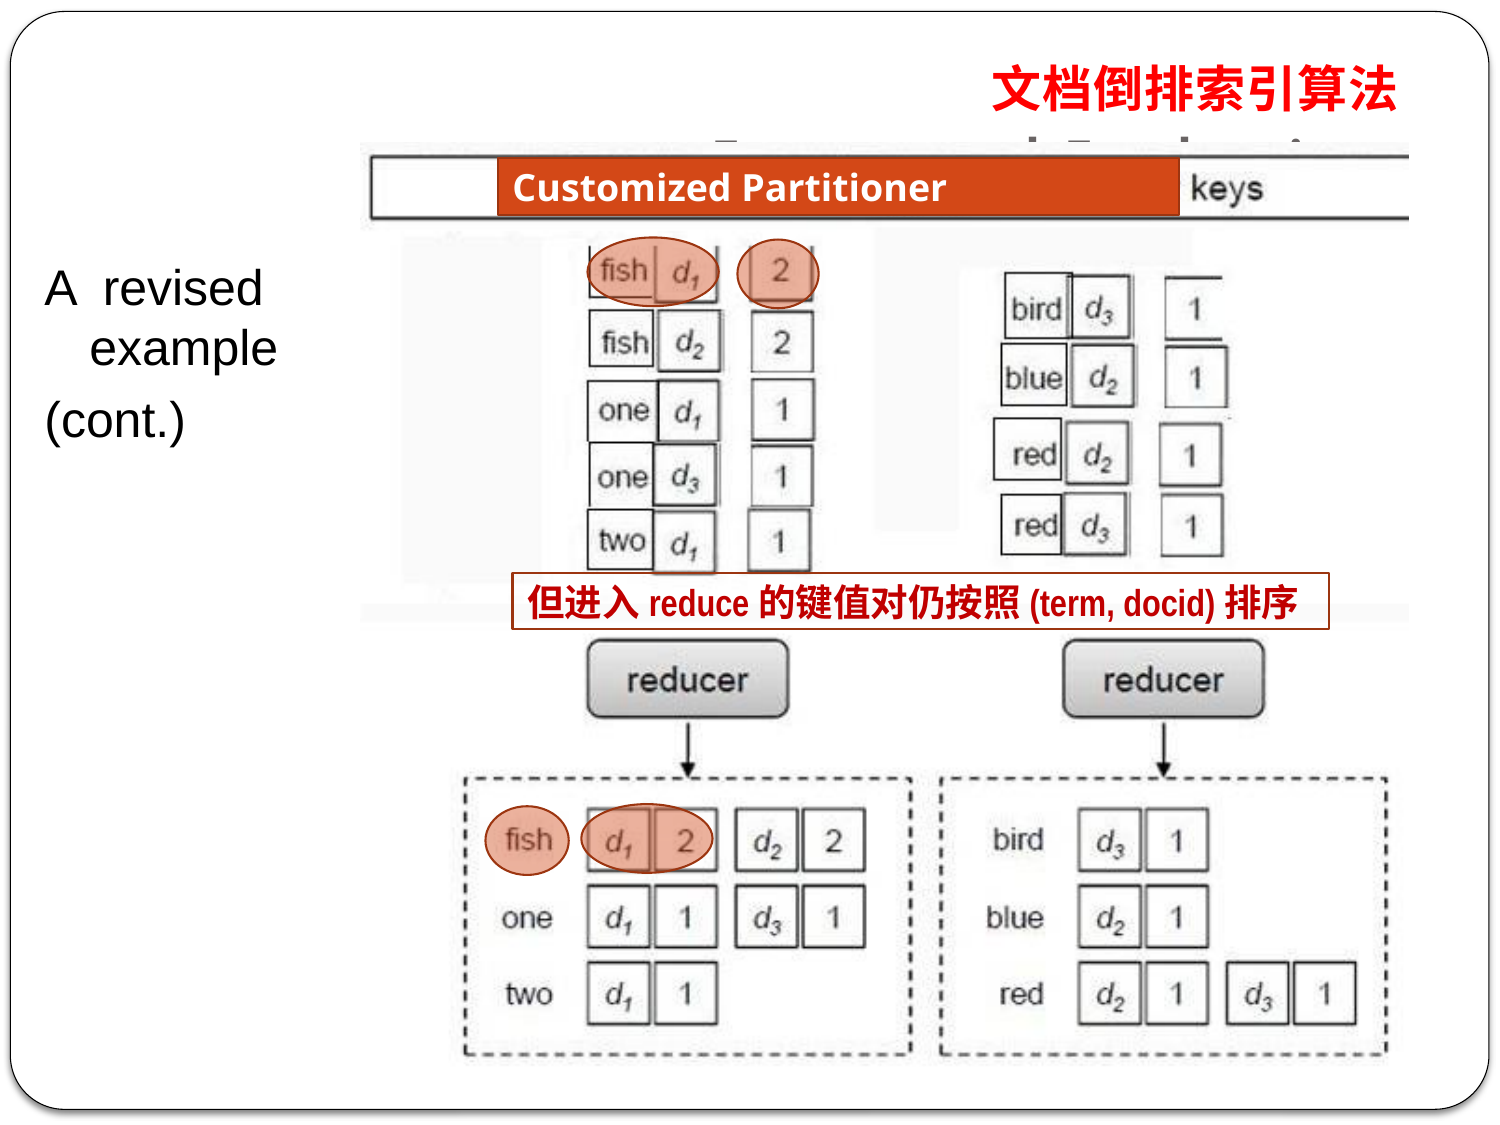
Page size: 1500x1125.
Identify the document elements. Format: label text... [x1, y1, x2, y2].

text_box 文档倒排索引算法 [138, 52, 1414, 133]
text_box A revised example (cont.) [29, 247, 354, 515]
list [360, 142, 1410, 1071]
title Inverted Indexing [149, 44, 1426, 233]
